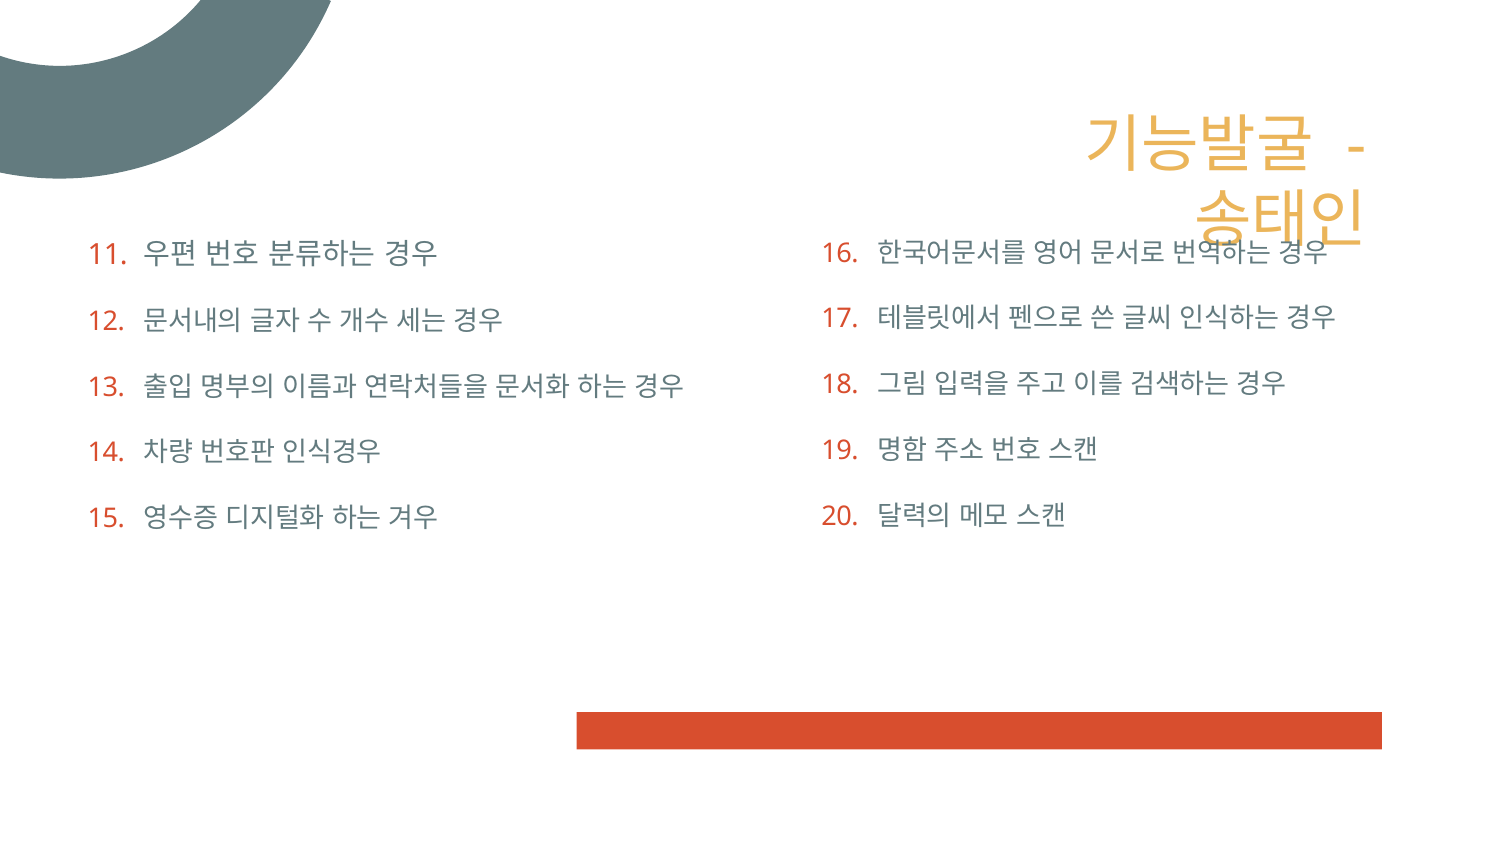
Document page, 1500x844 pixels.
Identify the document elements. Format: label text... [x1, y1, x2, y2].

title 기능발굴 - 송태인 [879, 88, 1382, 183]
text_box 한국어문서를 영어 문서로 번역하는 경우 테블릿에서 펜으로 쓴 글씨 인식하는 경우 그림 입력을 주고 이를 검색하는 경우 명함 주소 번호 스캔 달력의 메모 스캔 [785, 219, 1476, 688]
subtitle 우편 번호 분류하는 경우 문서내의 글자 수 개수 세는 경우 출입 명부의 이름과 연락처들을 문서화 하는 경우 차량 번호판 인식경우 영수증 디지털화 하는 겨우 [51, 219, 742, 716]
